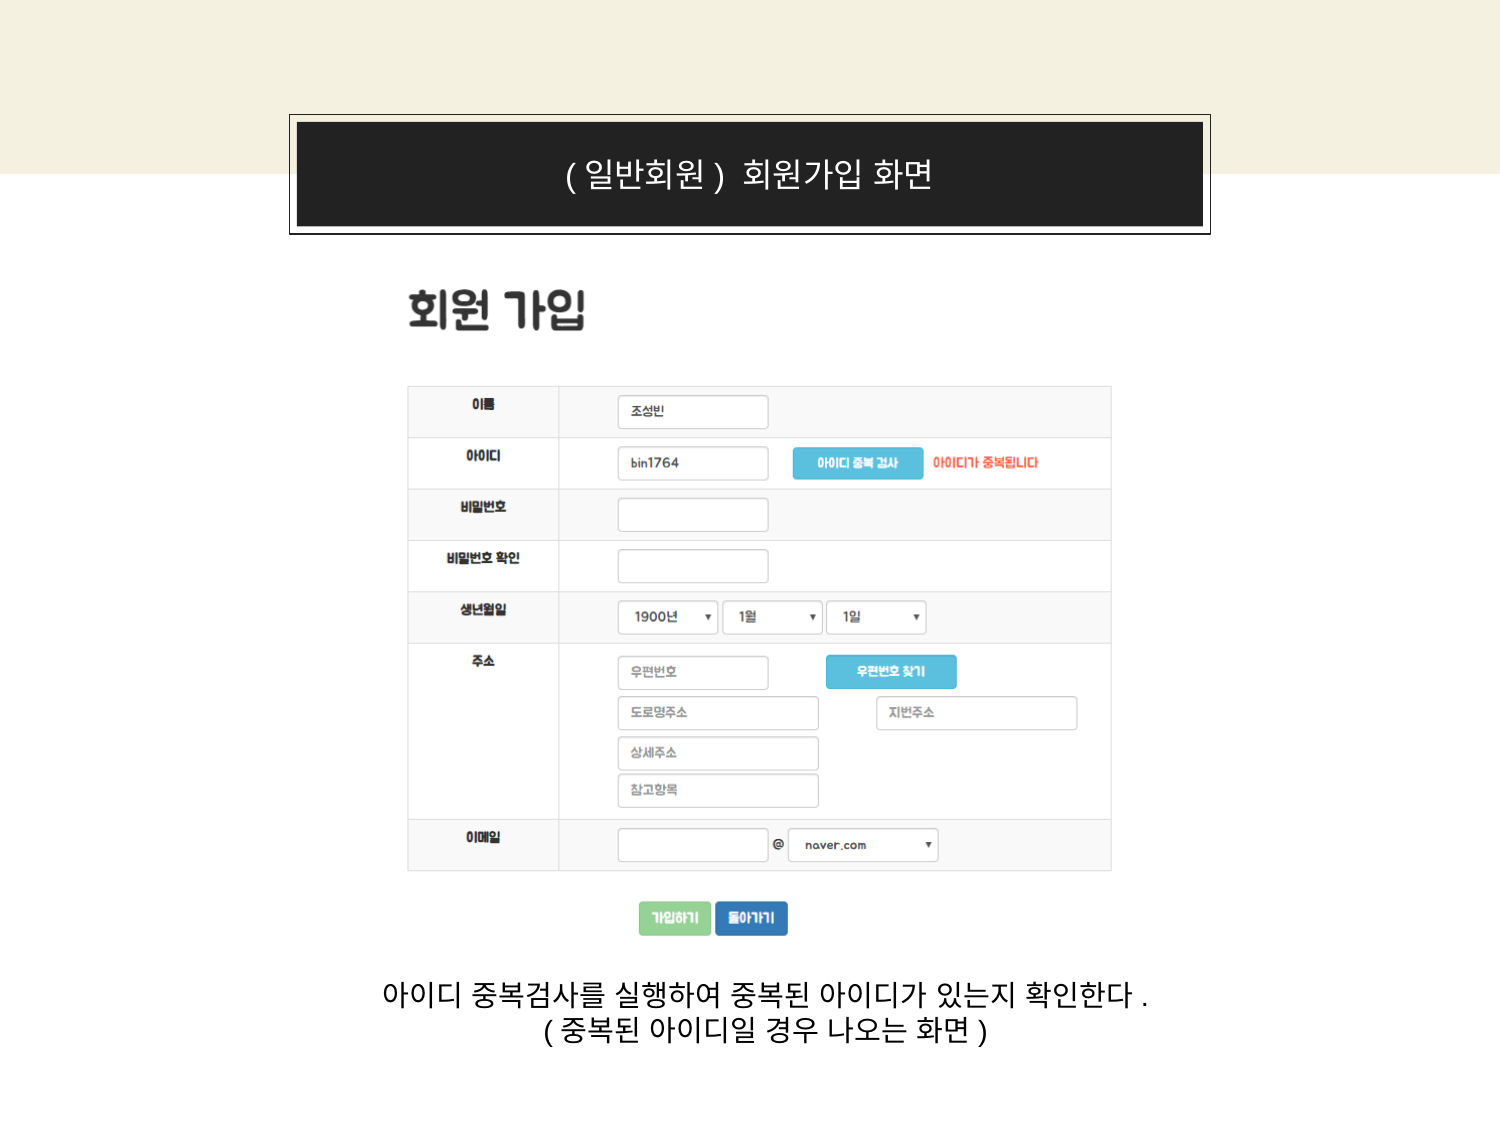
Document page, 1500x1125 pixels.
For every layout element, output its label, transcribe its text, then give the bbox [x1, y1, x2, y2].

text_box 아이디 중복검사를 실행하여 중복된 아이디가 있는지 확인한다. (중복된 아이디일 경우 나오는 화면) [201, 969, 1330, 1056]
title (일반회원) 회원가입 화면 [296, 121, 1203, 227]
picture [331, 260, 1161, 980]
